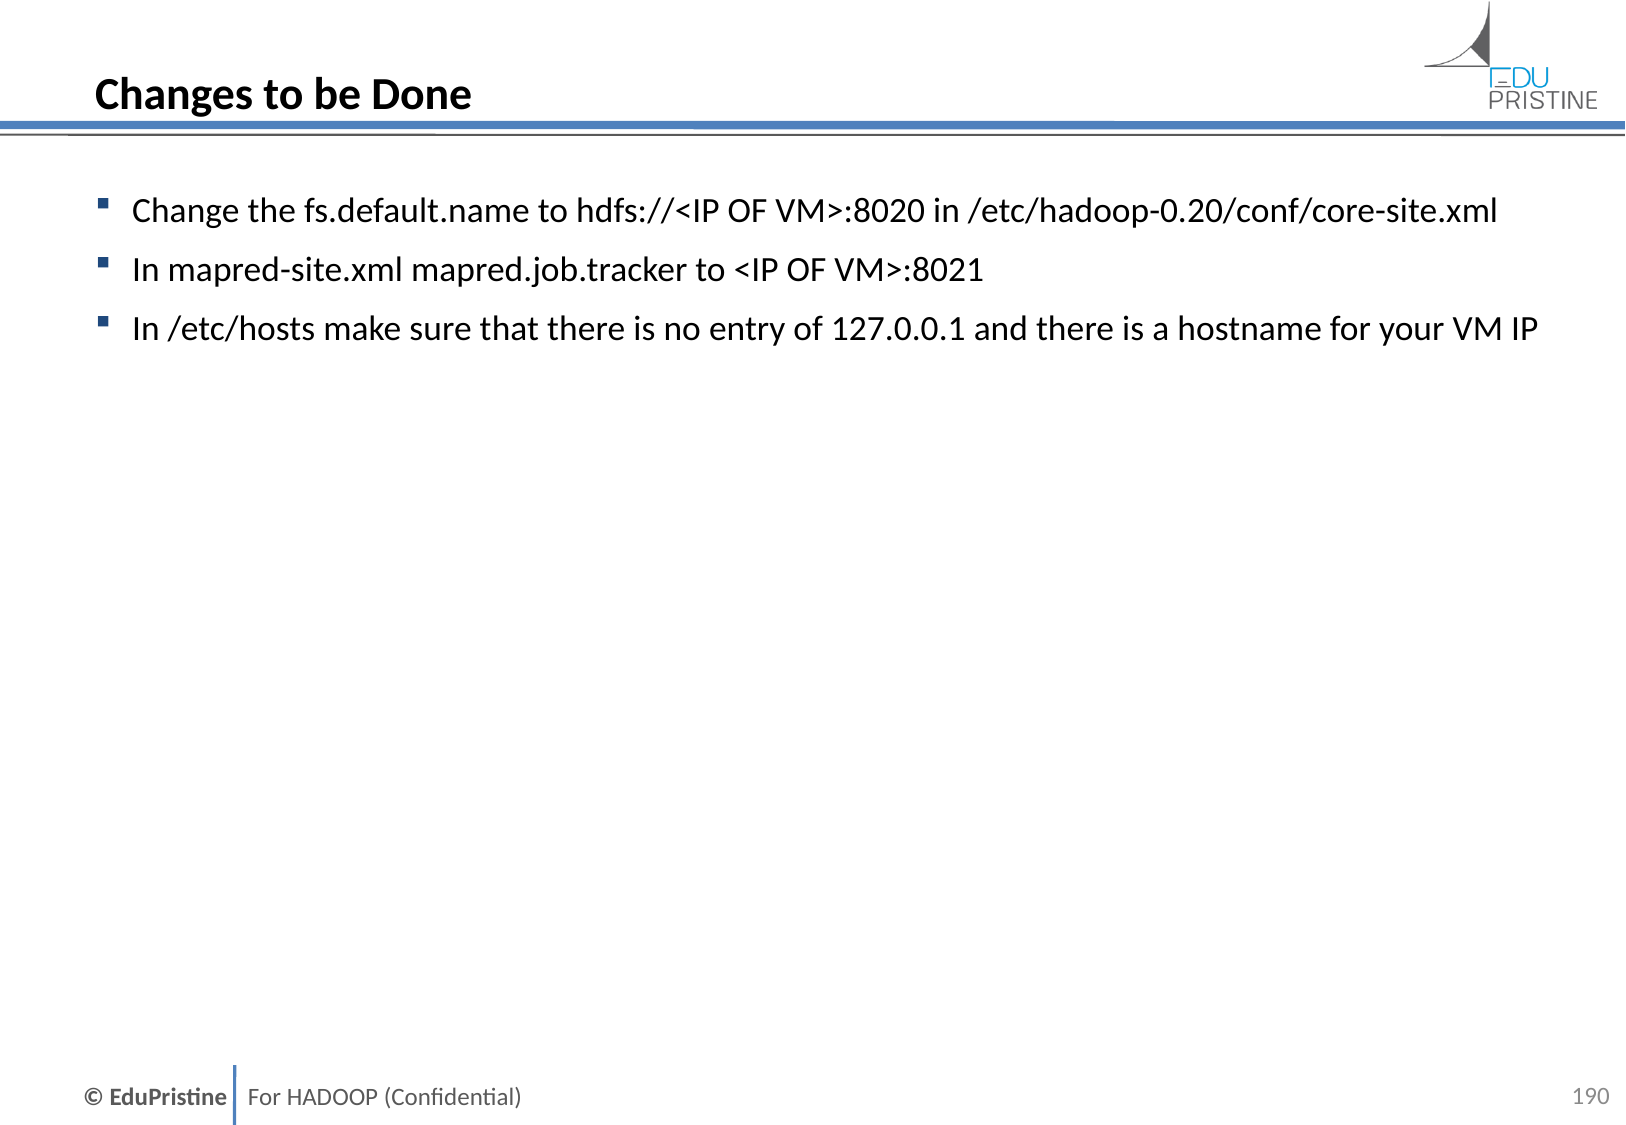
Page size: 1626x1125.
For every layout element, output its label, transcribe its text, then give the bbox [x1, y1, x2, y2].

title Changes to be Done [87, 10, 1416, 126]
list Change the fs.default.name to hdfs://<IP OF VM>:8020 in /etc/hadoop-0.20/conf/core-site.xml In mapred-site.xml mapred.job.tracker to <IP OF VM>:8021 In /etc/hosts make sure that there is no entry of 127.0.0.1 and there is a hostname for your VM IP [87, 179, 1550, 1007]
picture [1424, 1, 1597, 109]
slide_number 189 [1543, 1065, 1625, 1125]
